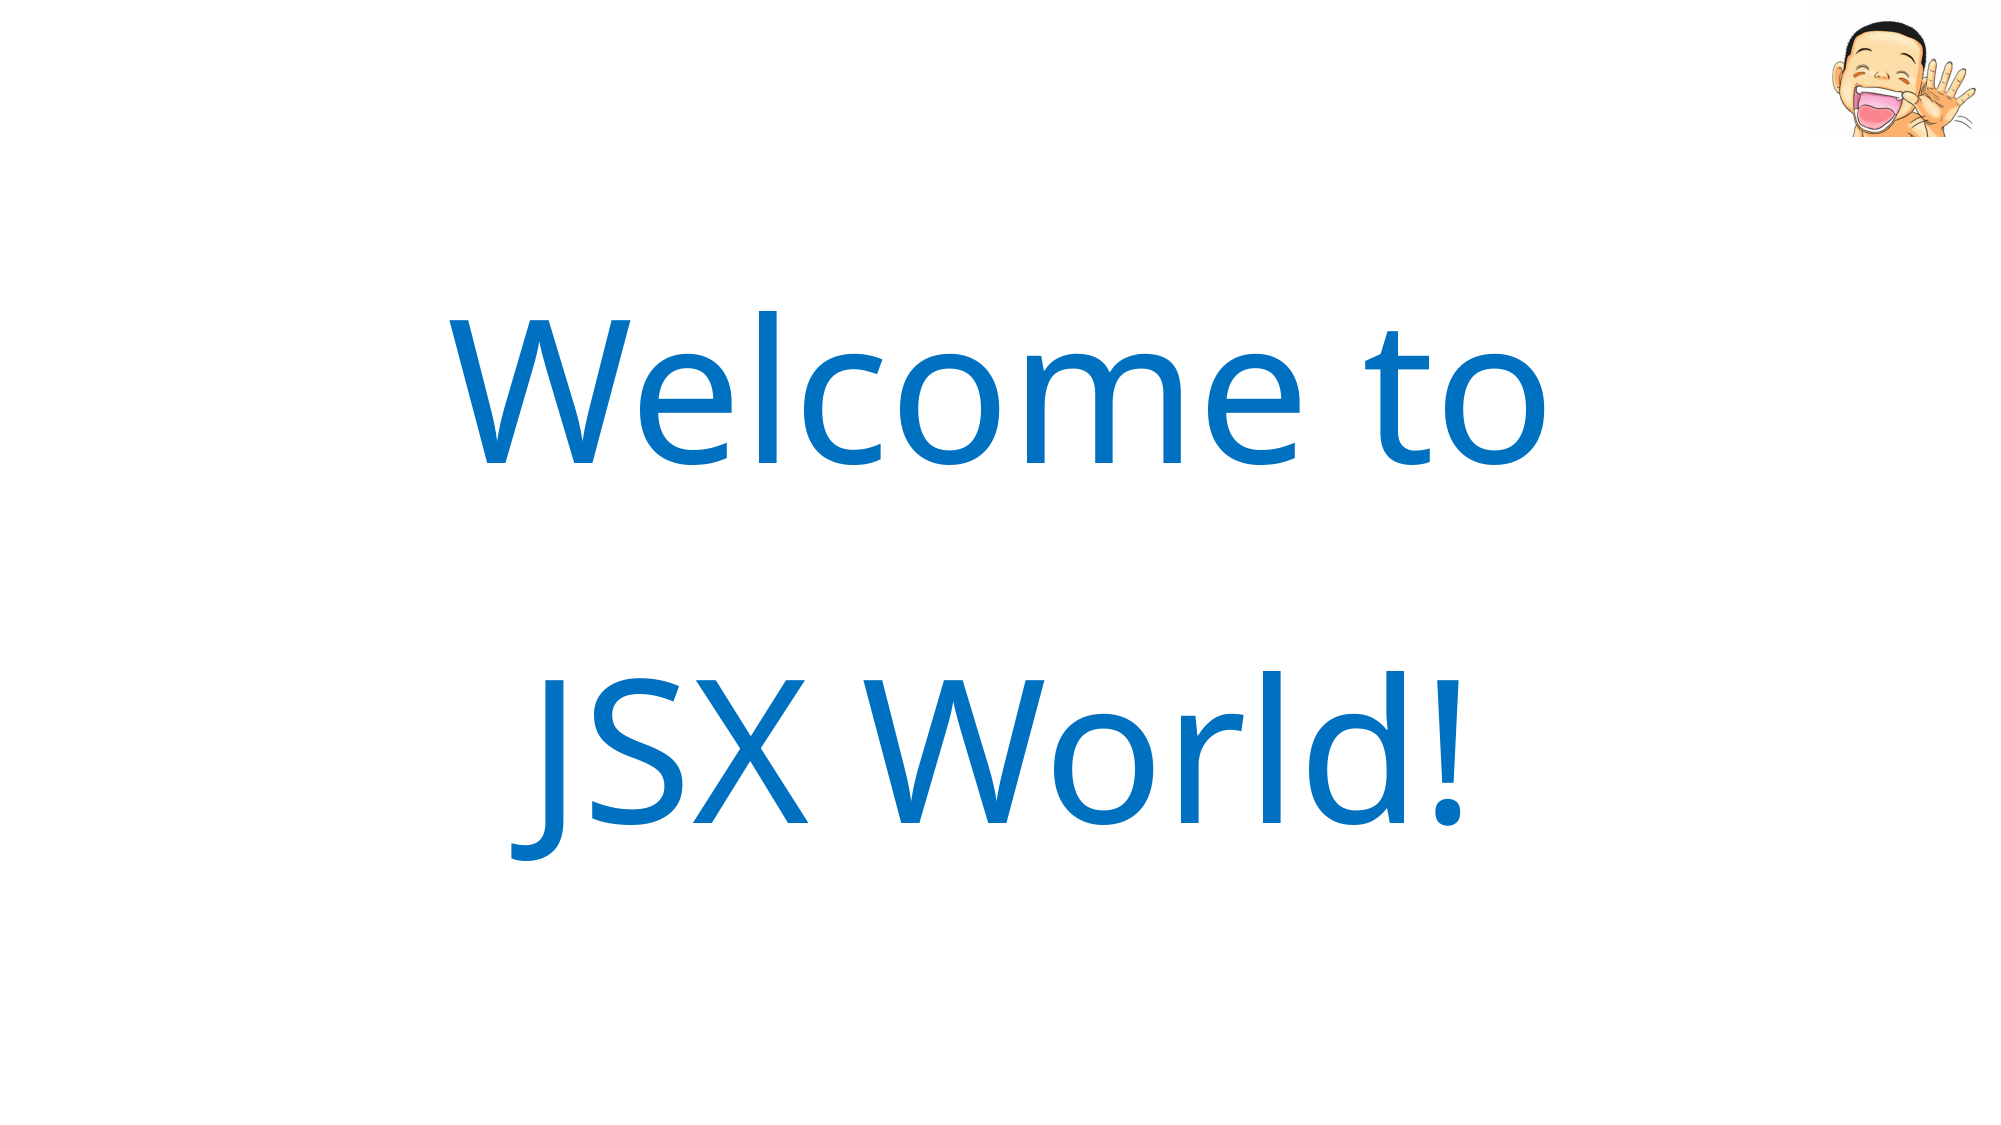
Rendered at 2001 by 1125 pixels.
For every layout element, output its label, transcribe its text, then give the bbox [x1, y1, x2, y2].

picture [1808, 0, 2000, 135]
text_box Welcome to JSX World! [1, 135, 2000, 871]
